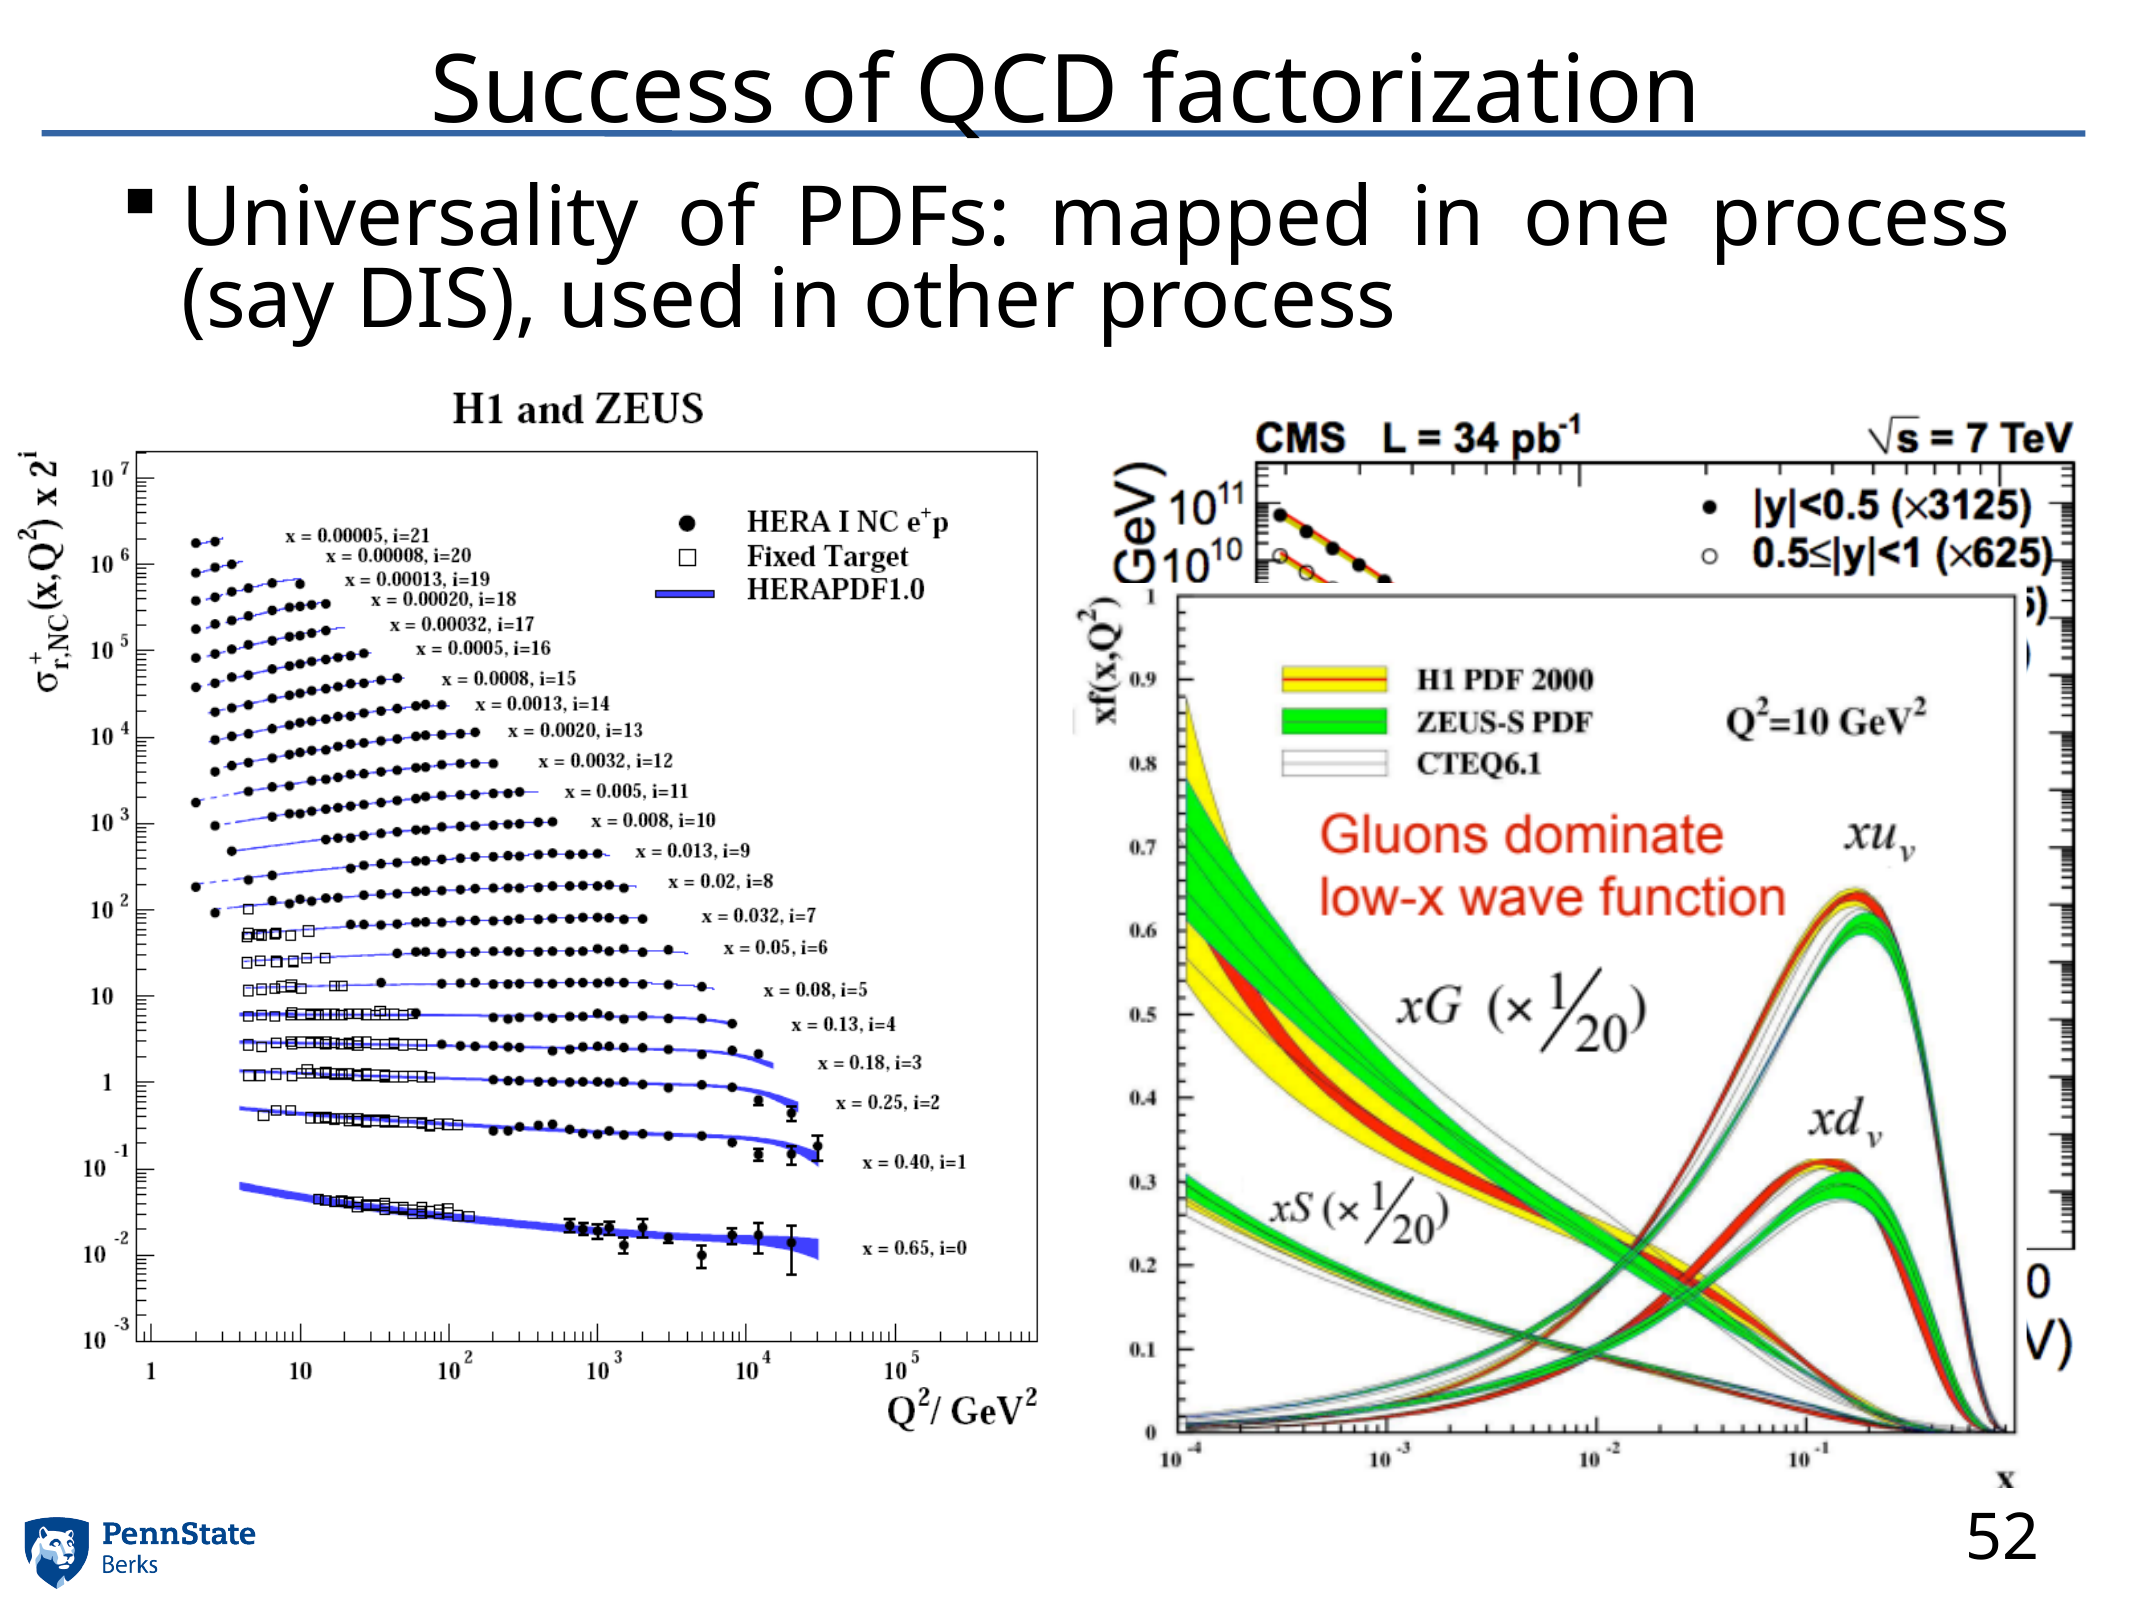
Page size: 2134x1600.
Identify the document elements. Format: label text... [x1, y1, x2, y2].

picture [17, 1511, 260, 1595]
title Success of QCD factorization [106, 4, 2028, 164]
picture [13, 373, 1050, 1443]
picture [1072, 398, 2094, 1488]
text_box Universality of PDFs: mapped in one process (say DIS), used in other process [106, 171, 2027, 1379]
